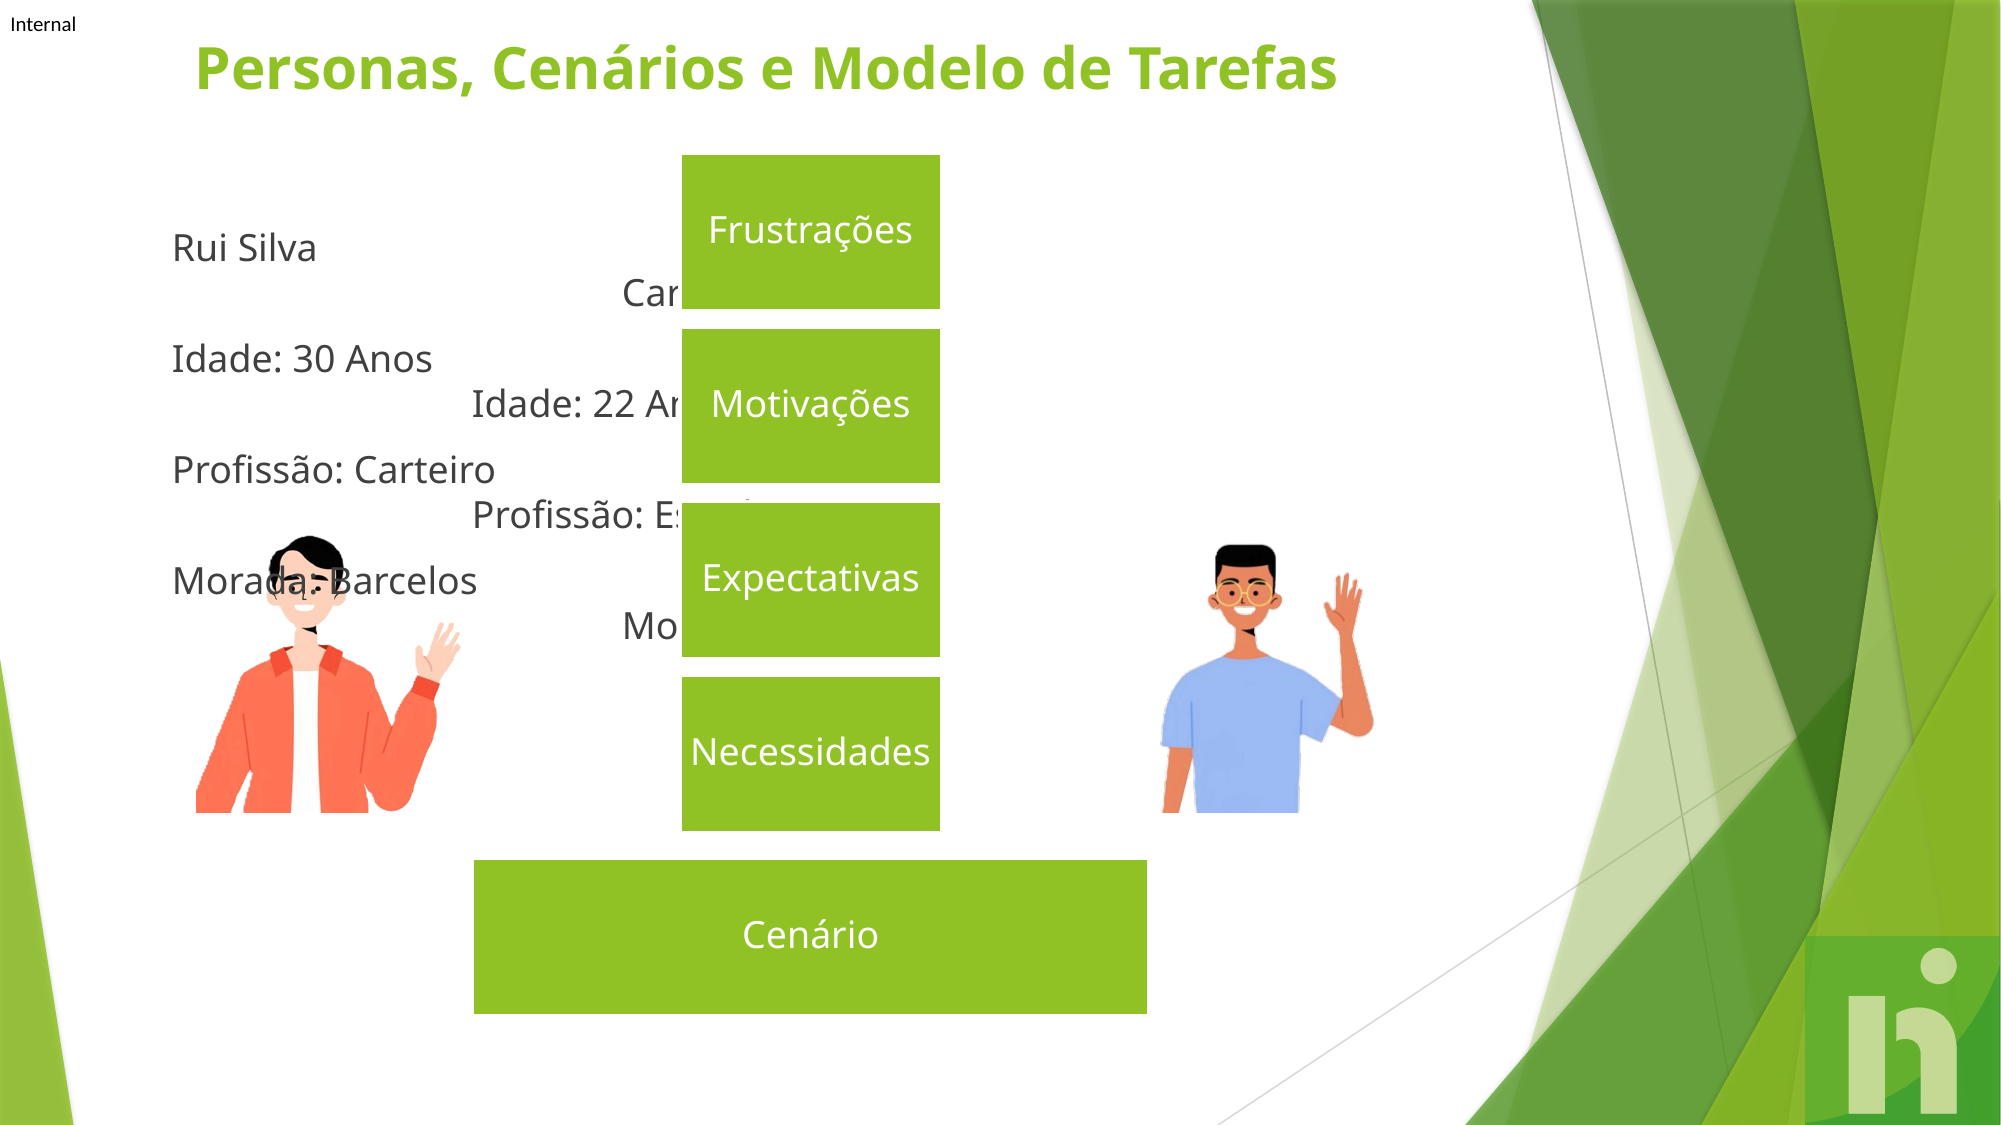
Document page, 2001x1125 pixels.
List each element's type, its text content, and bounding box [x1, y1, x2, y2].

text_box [679, 326, 942, 485]
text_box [679, 152, 942, 311]
text_box Personas, Cenários e Modelo de Tarefas [0, 0, 1535, 217]
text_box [679, 500, 942, 659]
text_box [679, 674, 942, 833]
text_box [472, 857, 1150, 1016]
picture [1804, 936, 2000, 1125]
picture [196, 529, 474, 813]
text_box Rui Silva Carlos Alves Idade: 30 Anos Idade: 22 Anos Profissão: Carteiro Profissão: Estudante Morada: Barcelos Morada: Braga [156, 216, 1569, 724]
picture [1148, 529, 1380, 813]
